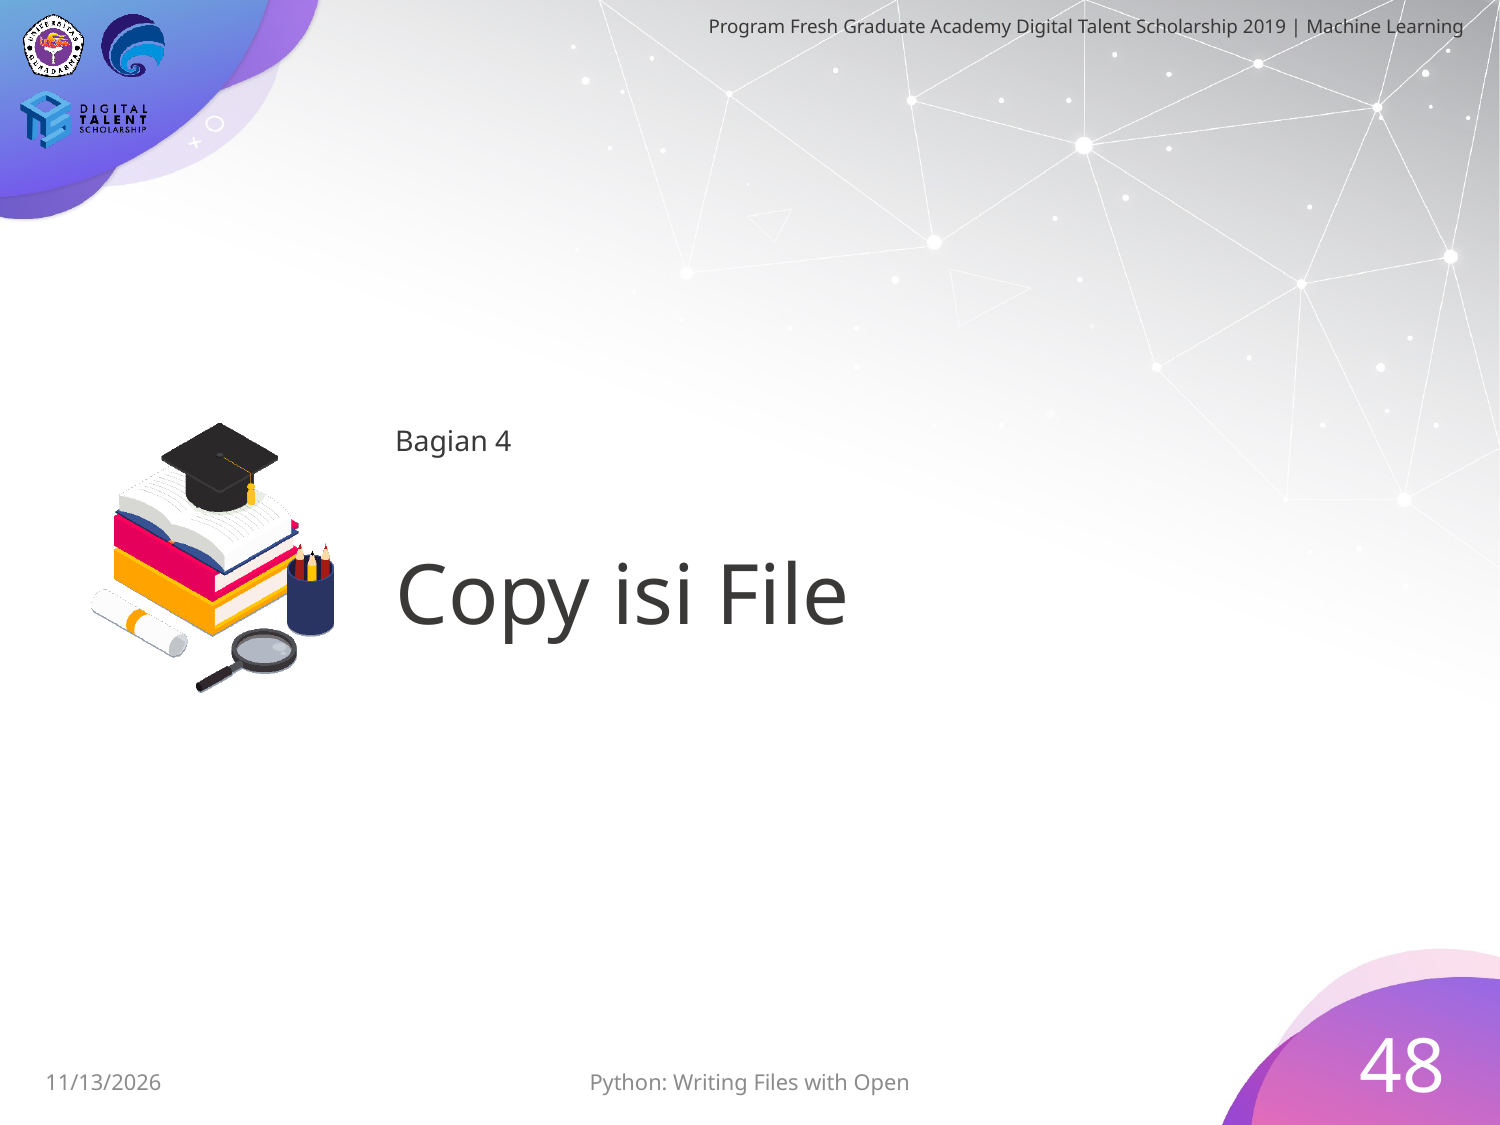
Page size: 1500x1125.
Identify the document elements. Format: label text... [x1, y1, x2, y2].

list Bagian 4 [380, 415, 1396, 465]
title Copy isi File [380, 483, 1396, 700]
footer Python: Writing Files with Open [382, 1053, 1118, 1114]
picture [0, 0, 1500, 1125]
slide_number 48 [1327, 1023, 1478, 1114]
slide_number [30, 1053, 272, 1114]
